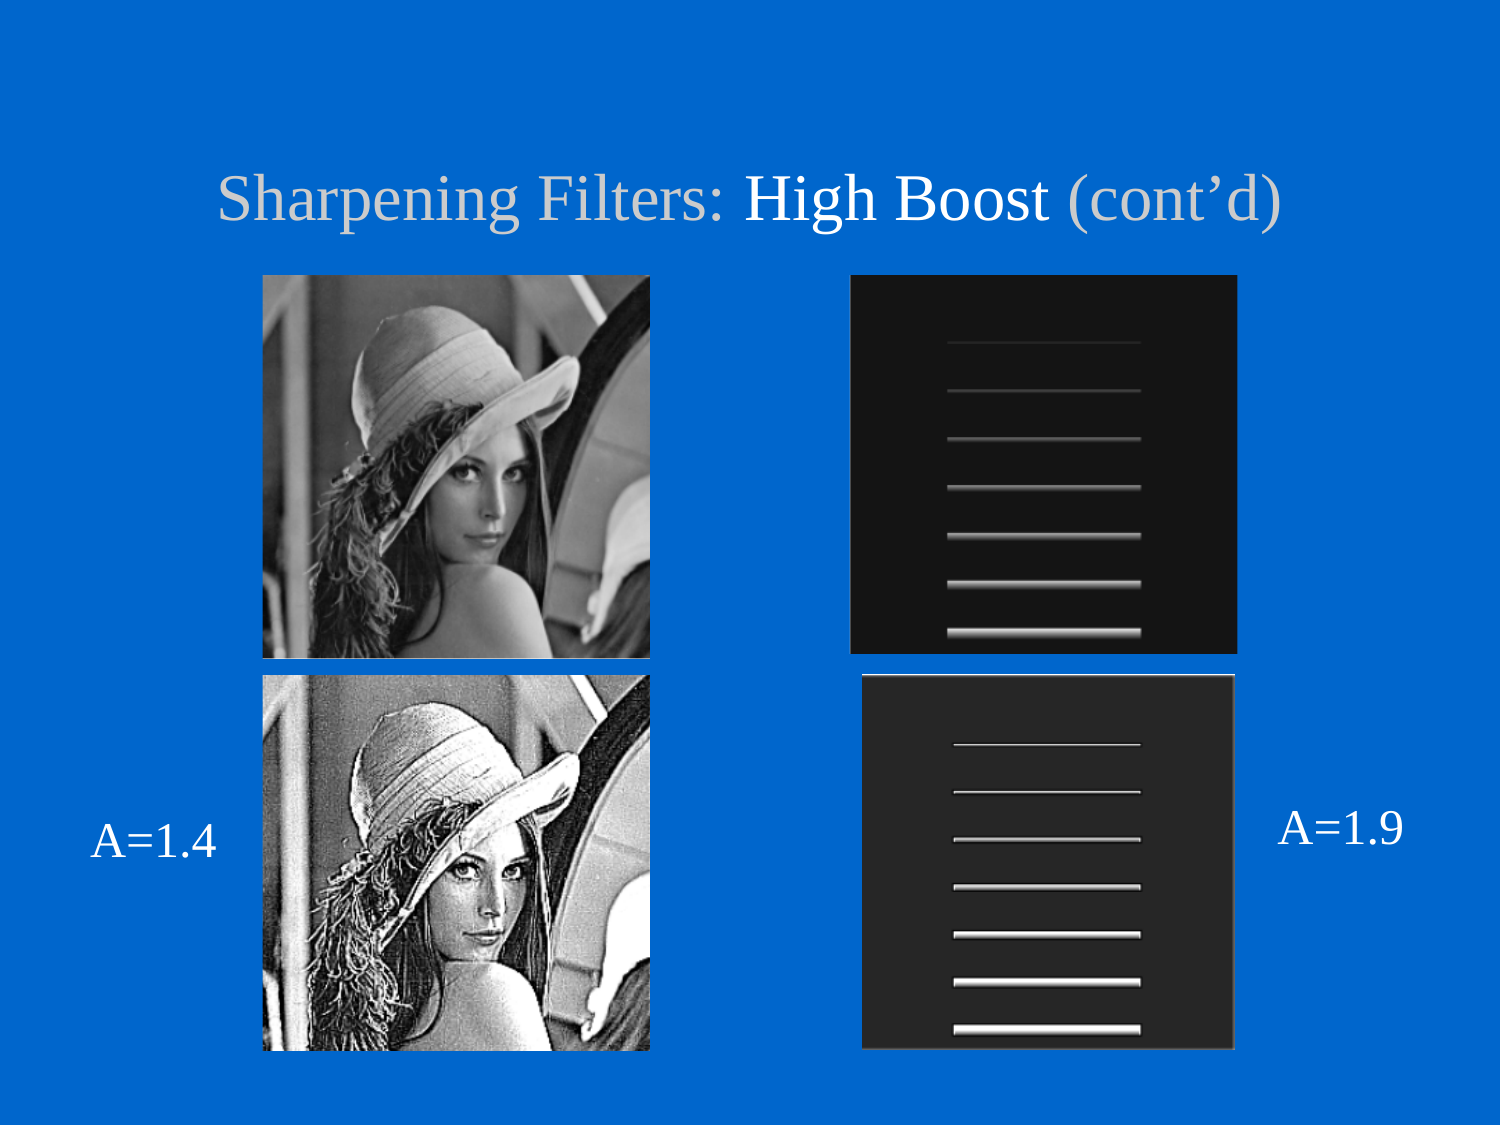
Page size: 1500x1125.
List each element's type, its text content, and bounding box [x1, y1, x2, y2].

picture [849, 274, 1238, 654]
picture [862, 674, 1235, 1051]
title Sharpening Filters: High Boost (cont’d) [112, 99, 1388, 288]
text_box A=1.9 [1262, 787, 1420, 863]
picture [262, 674, 651, 1051]
picture [262, 274, 651, 659]
text_box A=1.4 [75, 799, 232, 875]
